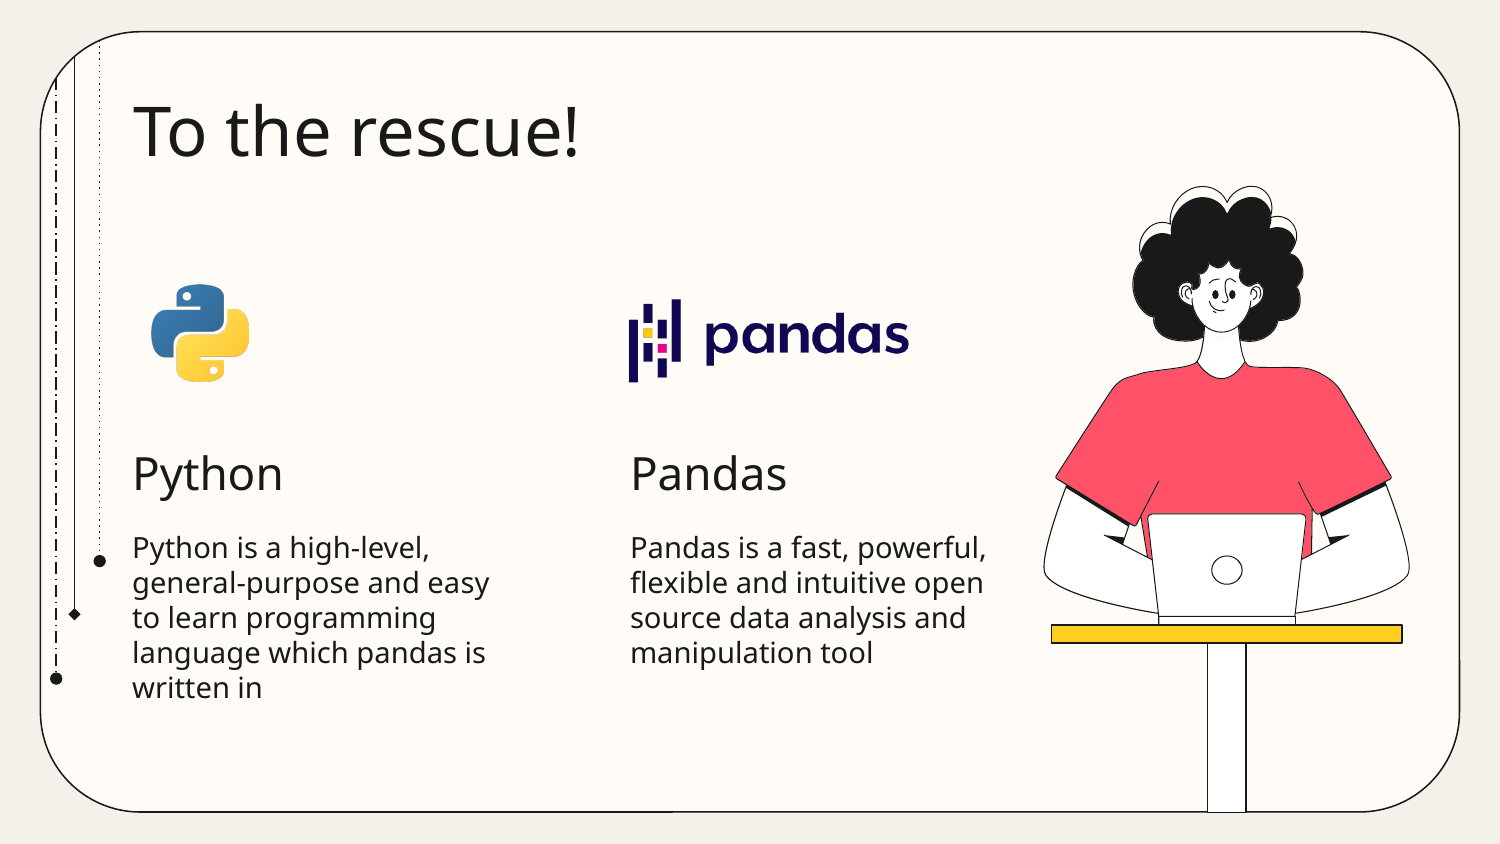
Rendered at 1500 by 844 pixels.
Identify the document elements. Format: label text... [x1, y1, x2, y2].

subtitle Pandas [615, 439, 1027, 515]
title To the rescue! [118, 72, 1382, 167]
subtitle Python [116, 439, 528, 515]
text_box [1207, 643, 1246, 813]
subtitle Pandas is a fast, powerful, flexible and intuitive open source data analysis and manipulation tool [615, 515, 1027, 680]
text_box [1051, 636, 1403, 644]
subtitle Python is a high-level, general-purpose and easy to learn programming language which pandas is written in [116, 515, 528, 680]
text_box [1036, 185, 1418, 628]
picture [101, 278, 299, 403]
picture [614, 278, 923, 403]
